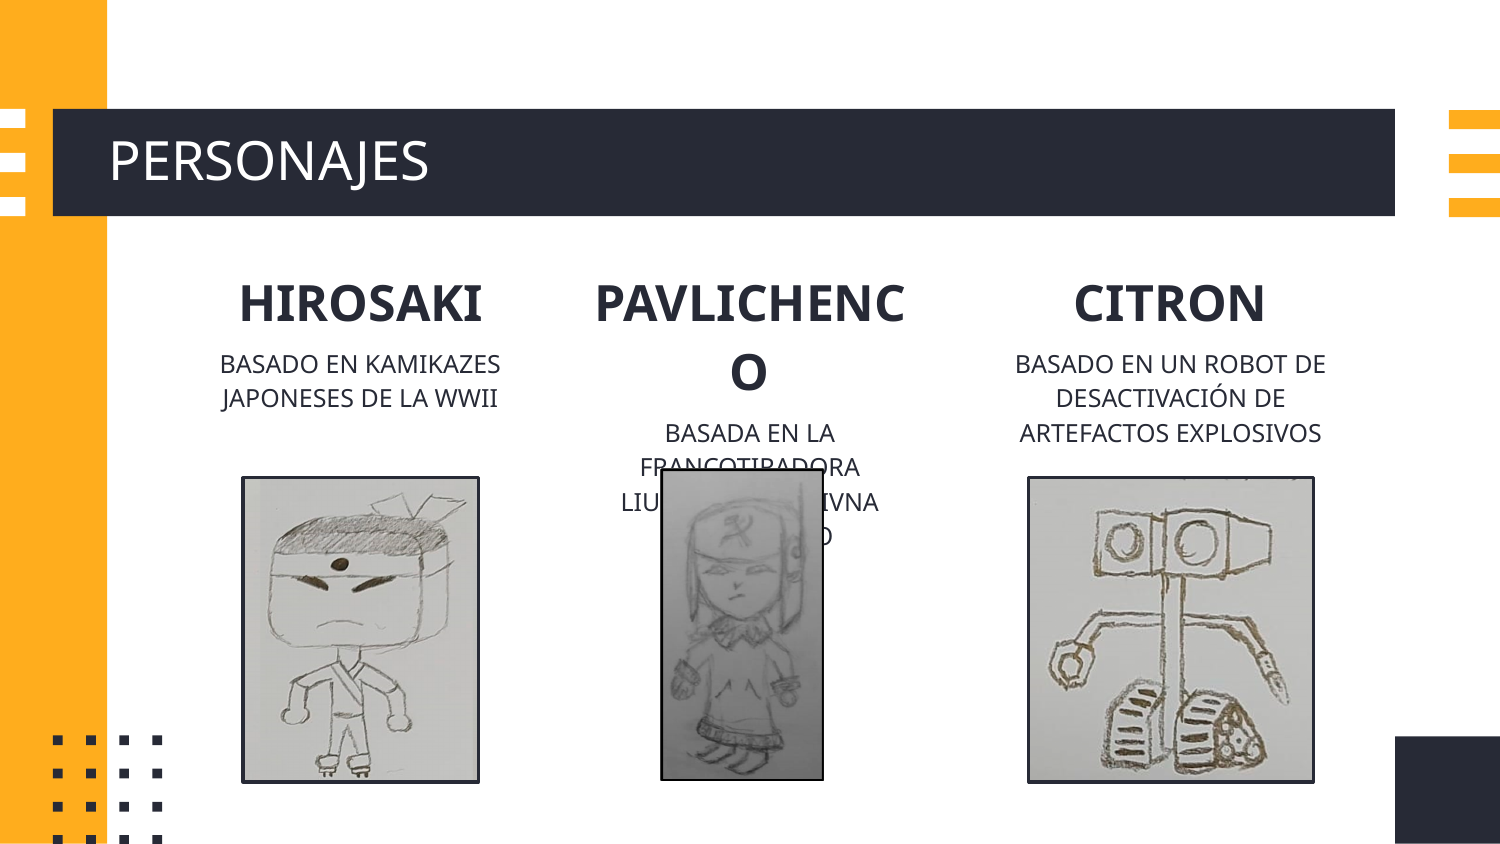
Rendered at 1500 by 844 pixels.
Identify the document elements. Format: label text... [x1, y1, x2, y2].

list HIROSAKI BASADO EN KAMIKAZES JAPONESES DE LA WWII [196, 262, 525, 469]
title PERSONAJES [108, 108, 1396, 217]
list CITRON BASADO EN UN ROBOT DE DESACTIVACIÓN DE ARTEFACTOS EXPLOSIVOS [1007, 262, 1335, 469]
picture [1030, 479, 1312, 781]
picture [244, 479, 478, 781]
list PAVLICHENCO BASADA EN LA FRANCOTIRADORA LIUDMILA MIJÁILIVNA PAVLICHENCO [586, 262, 914, 469]
picture [660, 468, 824, 781]
